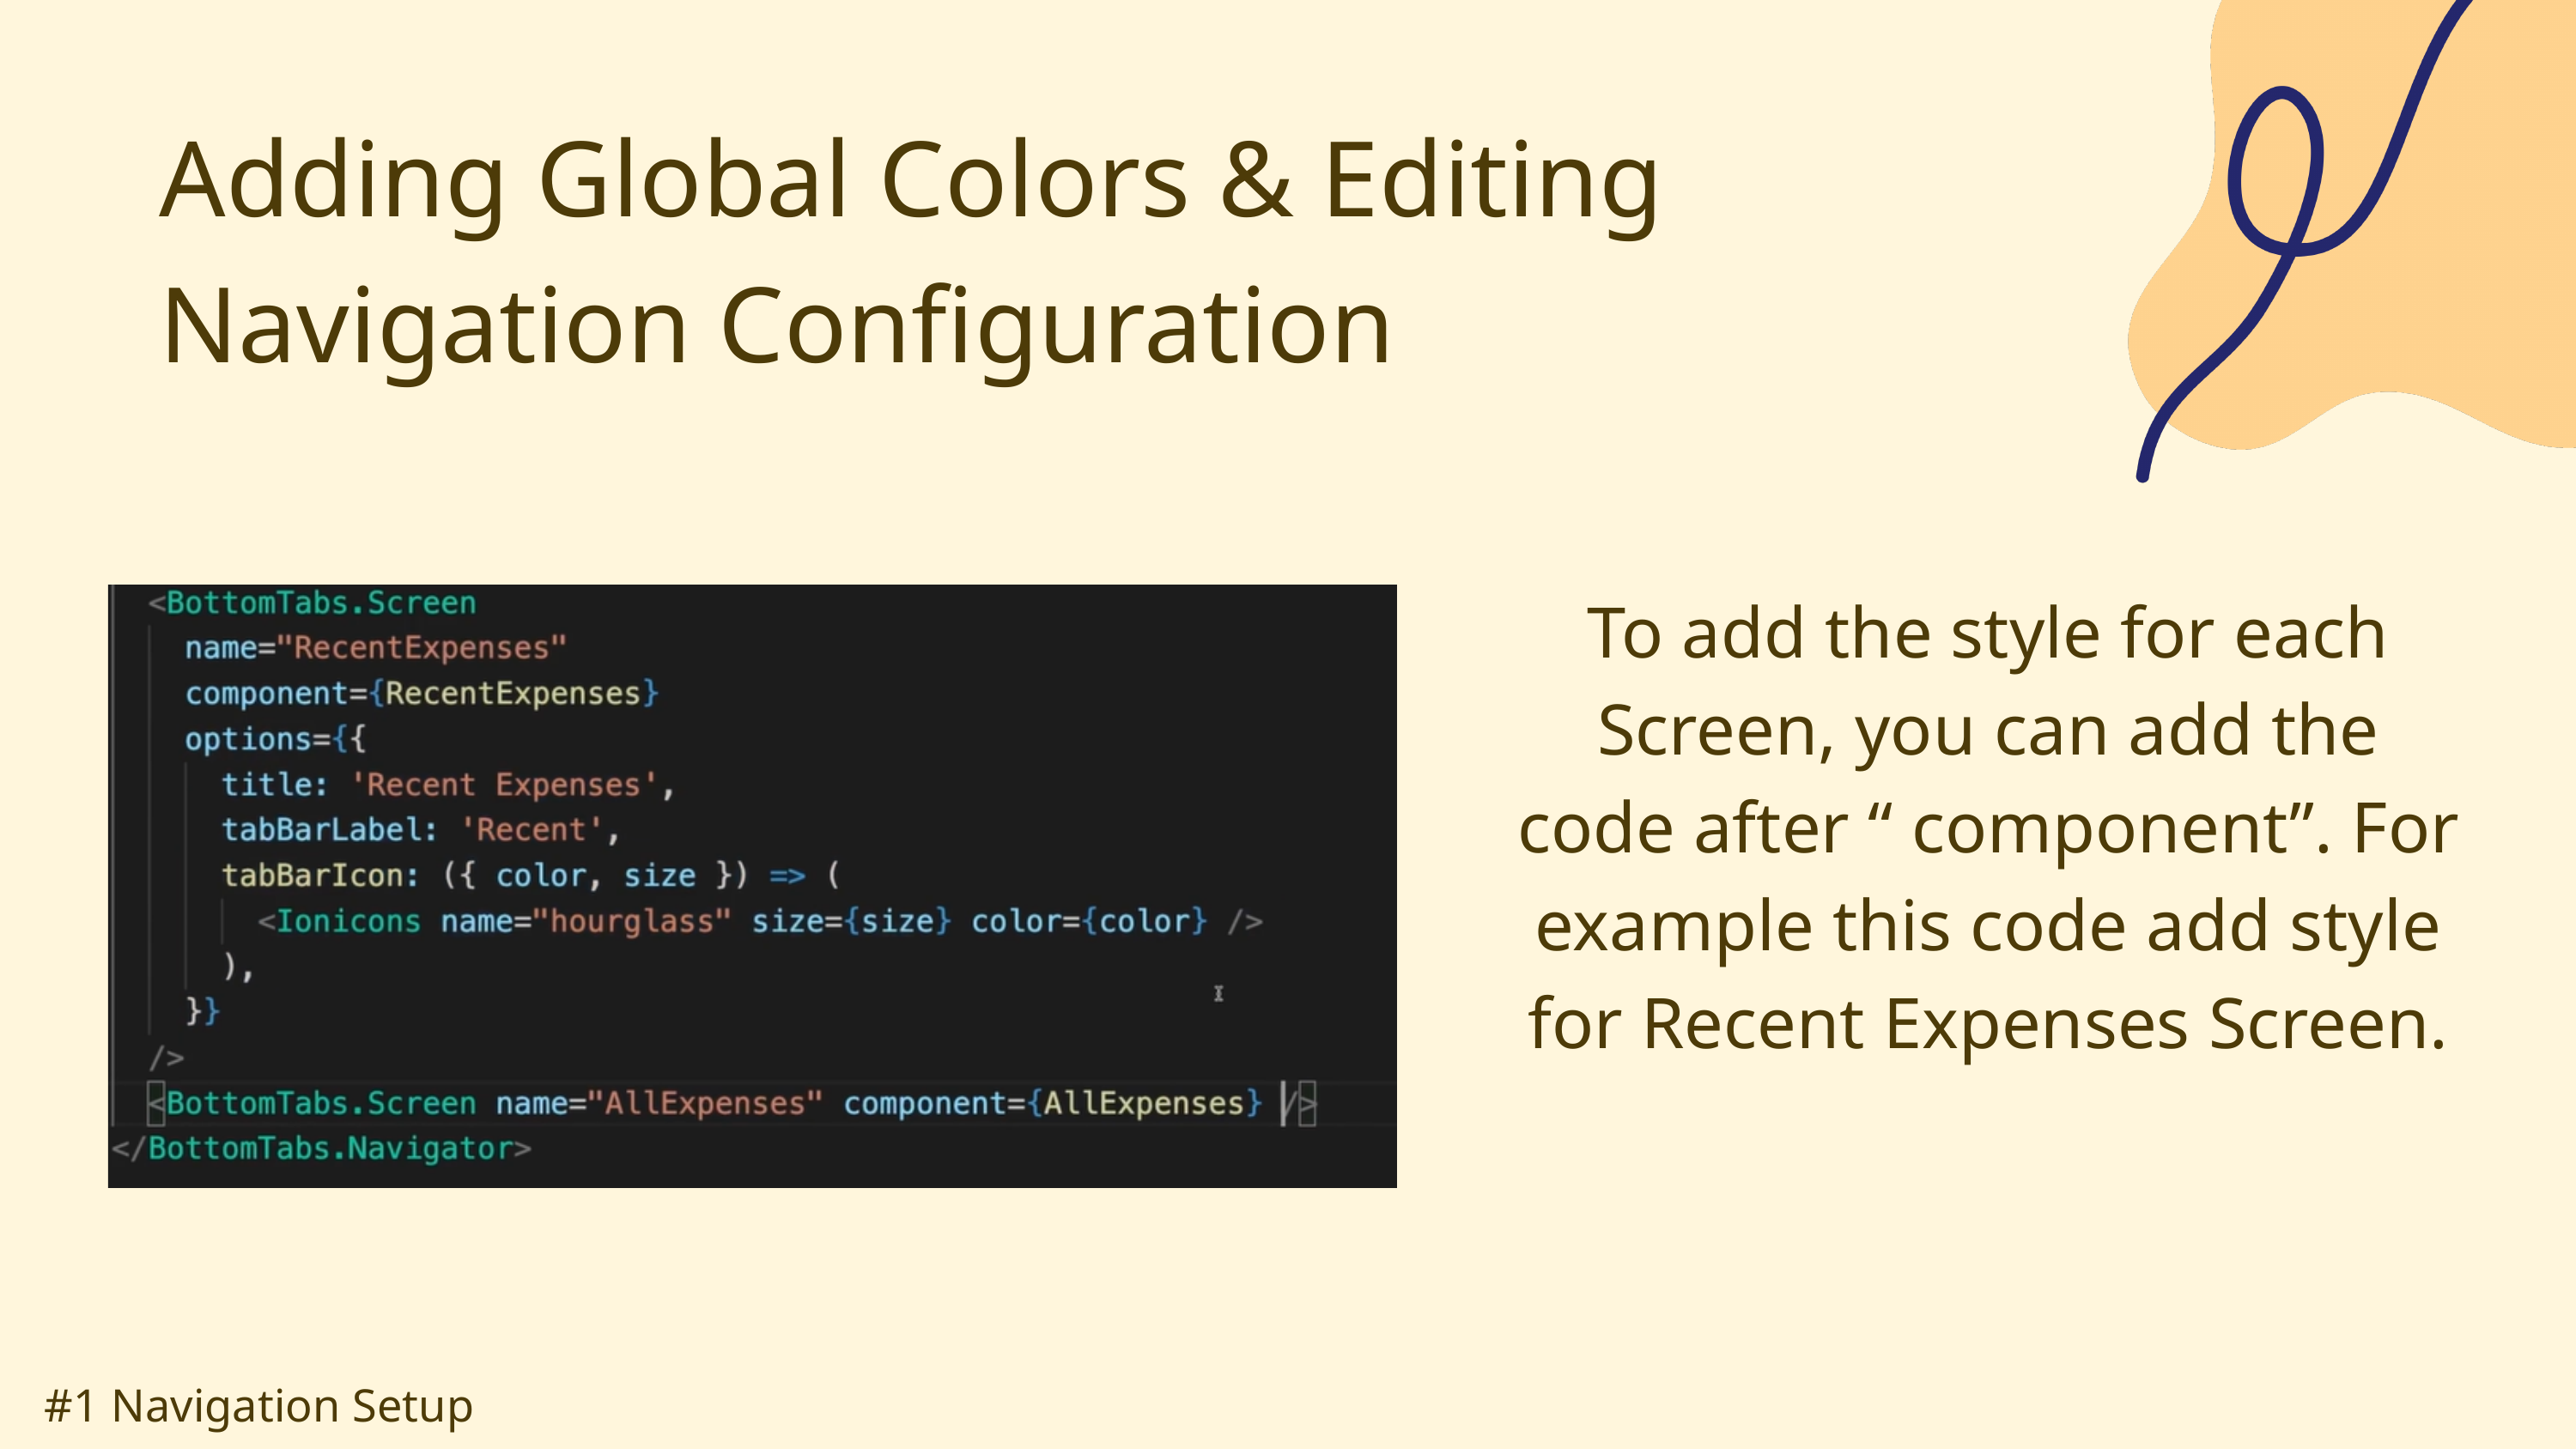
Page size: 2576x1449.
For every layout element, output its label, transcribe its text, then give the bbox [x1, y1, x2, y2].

text_box [2094, 0, 2576, 507]
text_box #1 Navigation Setup [44, 1367, 683, 1432]
text_box Adding Global Colors & Editing Navigation Configuration [159, 91, 1832, 384]
text_box To add the style for each Screen, you can add the code after “ component”. For example this code add style for Recent Expenses Screen. [1515, 573, 2463, 1063]
text_box [107, 585, 1397, 1188]
